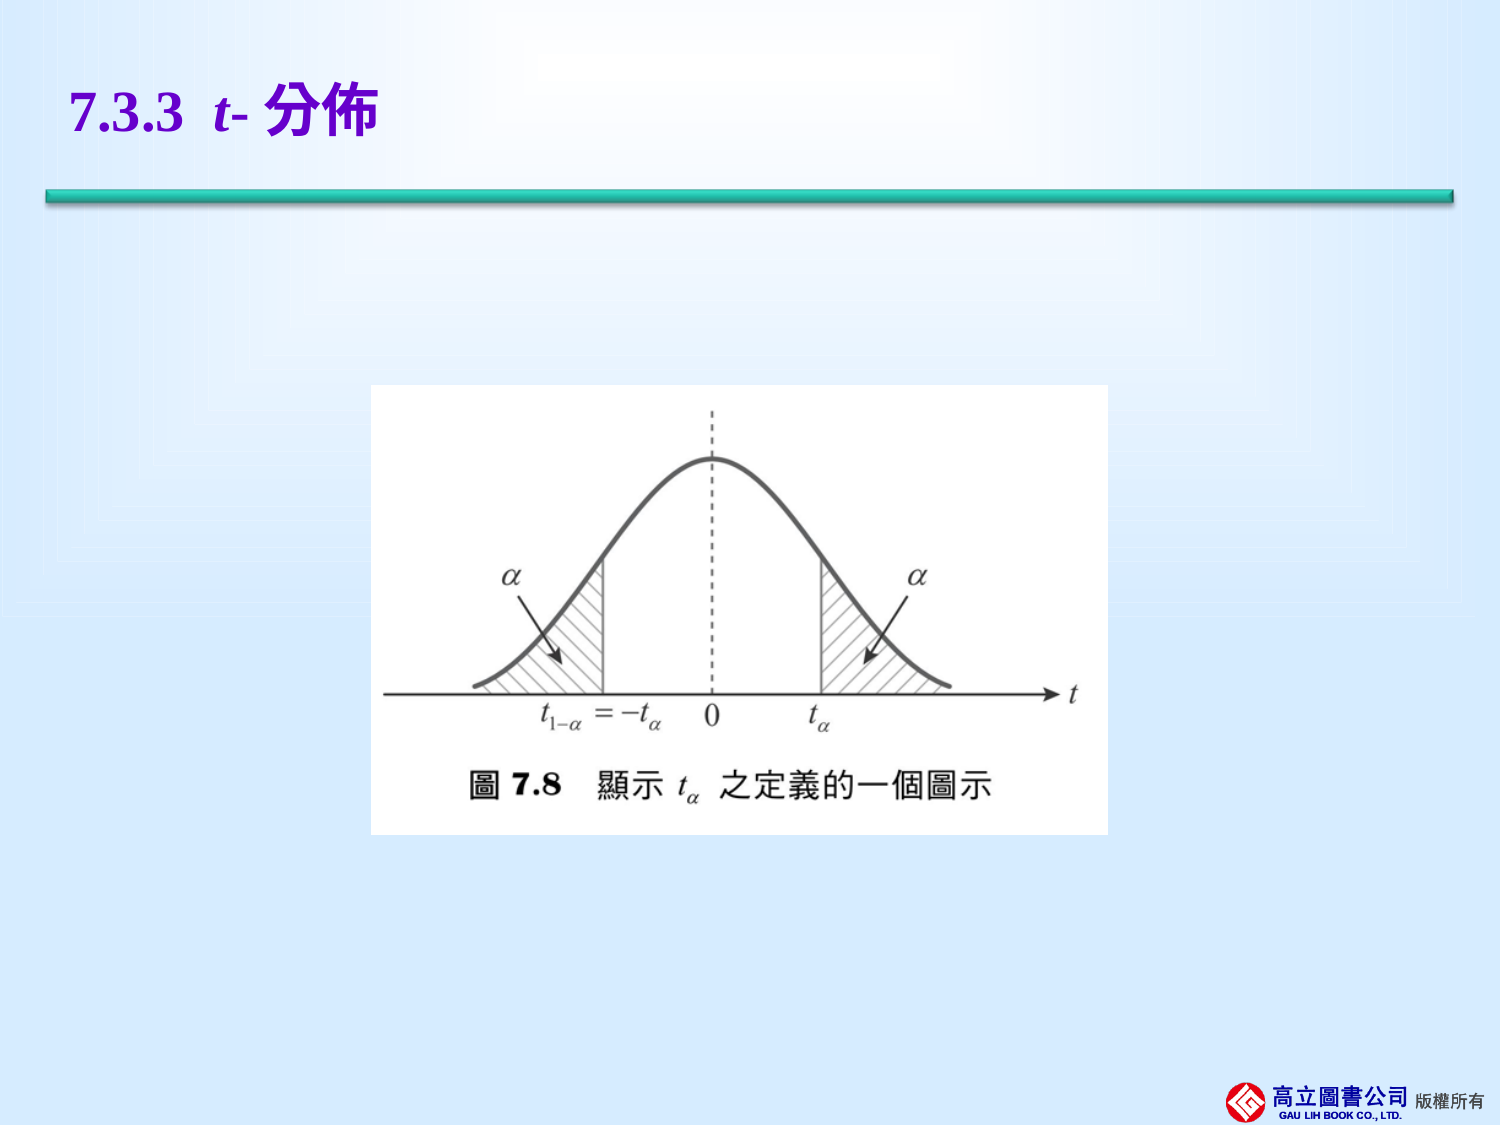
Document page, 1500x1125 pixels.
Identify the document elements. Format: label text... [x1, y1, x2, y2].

picture [37, 184, 1462, 216]
picture [1226, 1076, 1500, 1125]
picture [371, 385, 1108, 835]
title 7.3.3 t-分佈 [53, 42, 1447, 173]
